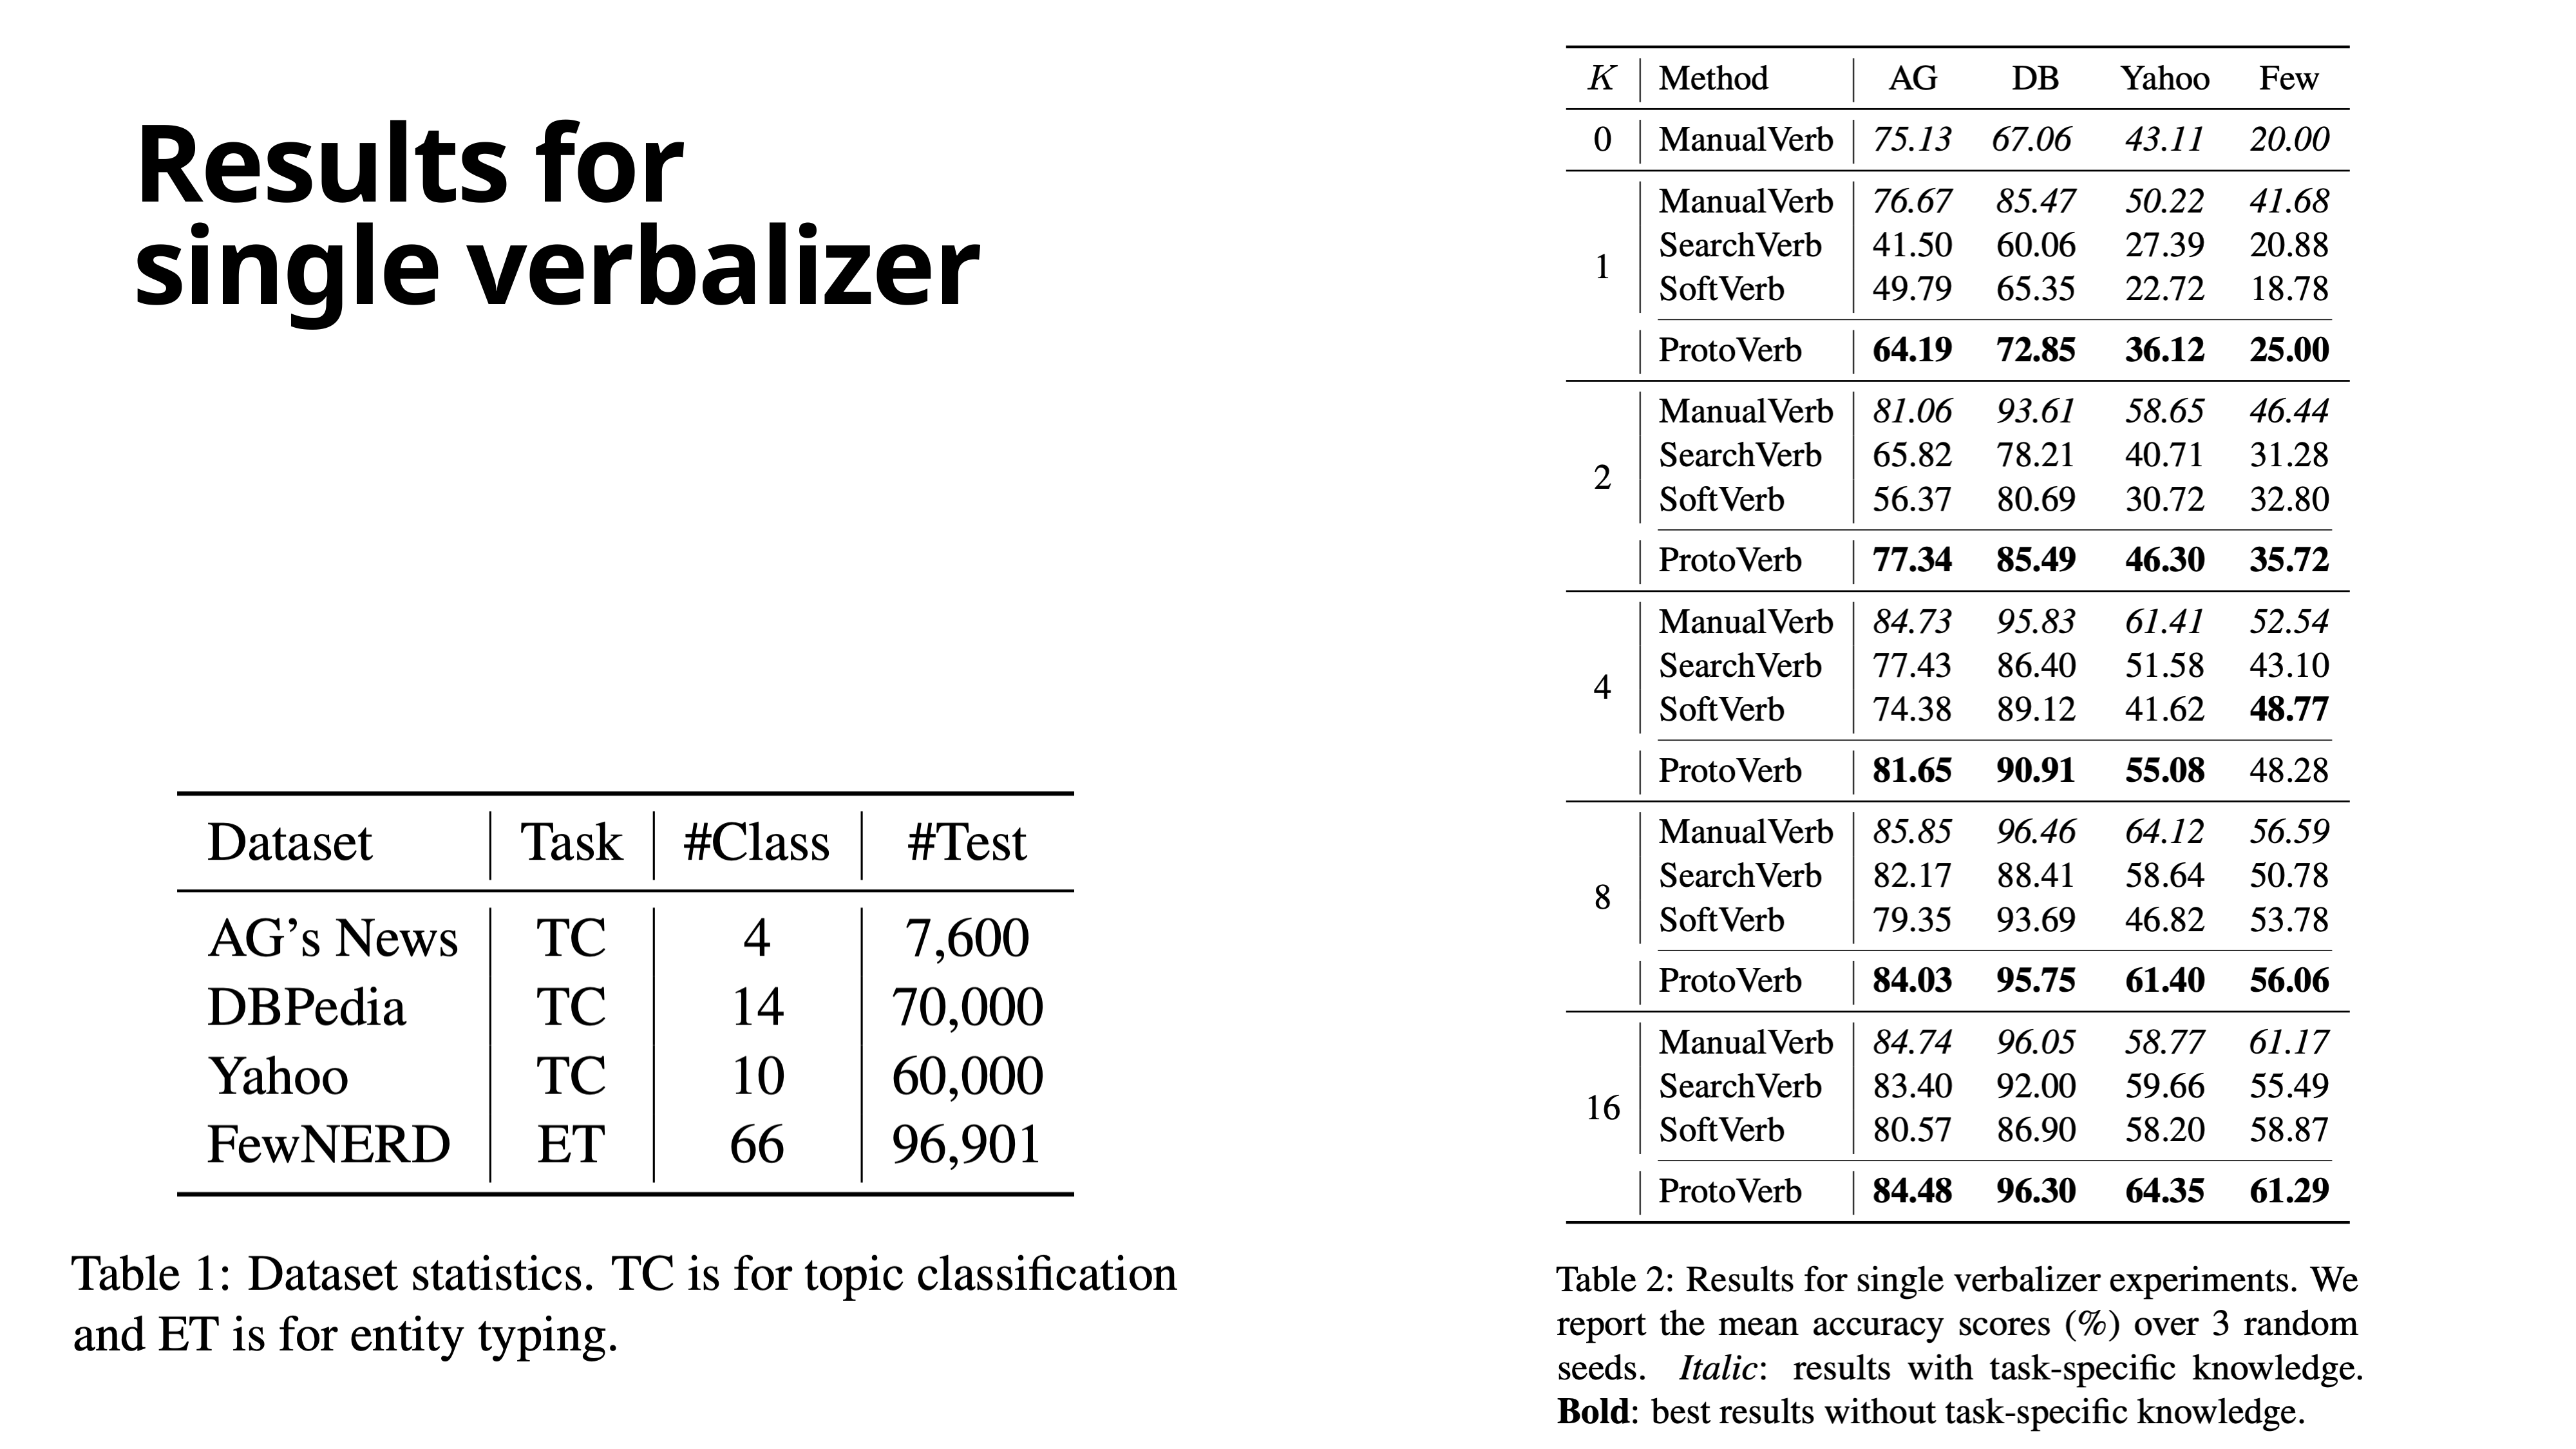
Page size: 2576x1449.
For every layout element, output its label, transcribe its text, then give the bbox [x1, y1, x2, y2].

title Results for single verbalizer [127, 113, 1027, 362]
picture [1532, 19, 2391, 1449]
picture [53, 745, 1204, 1389]
